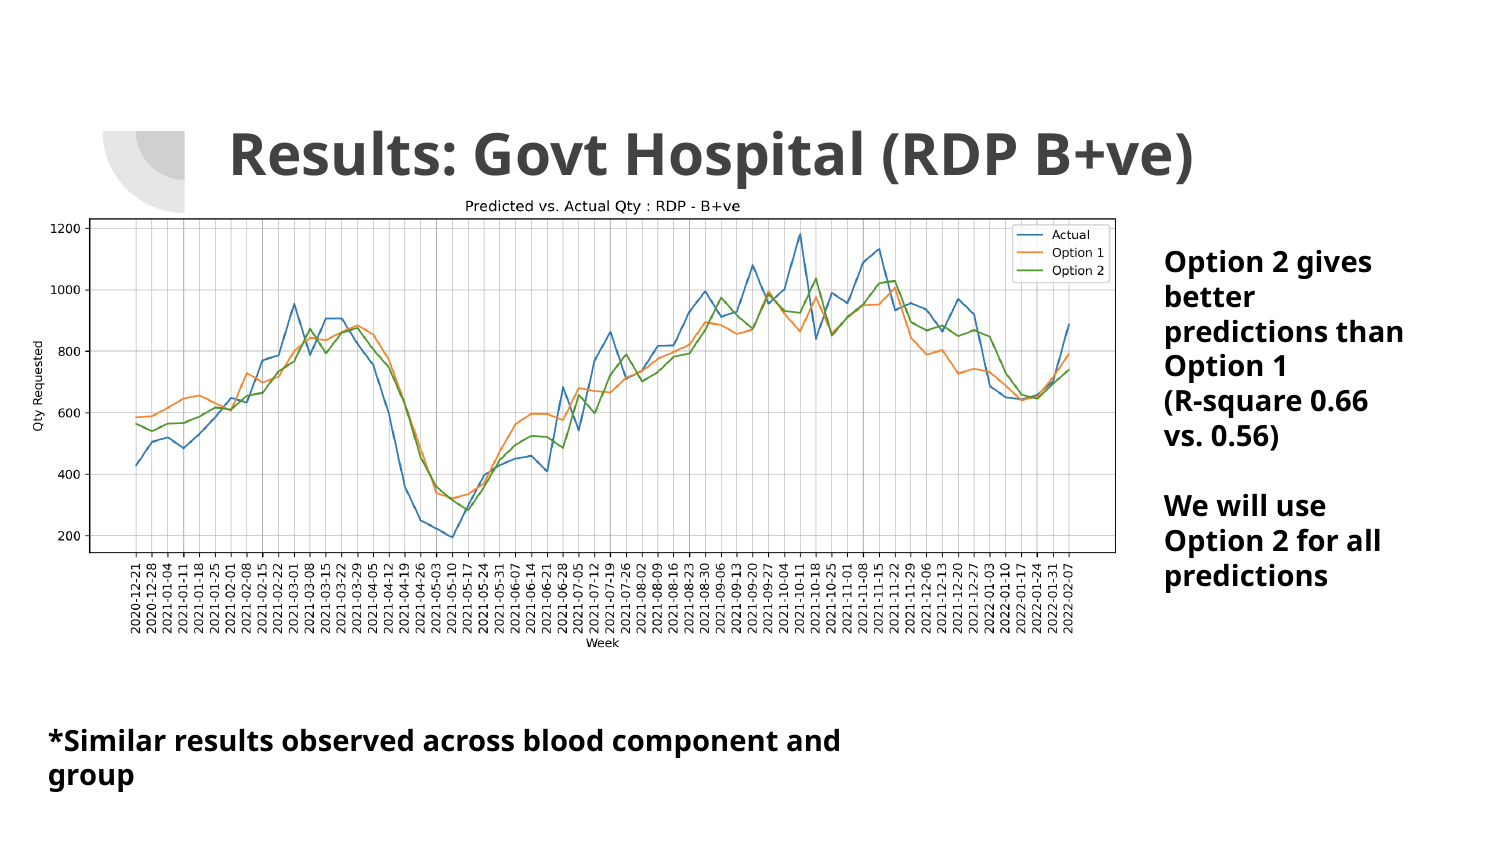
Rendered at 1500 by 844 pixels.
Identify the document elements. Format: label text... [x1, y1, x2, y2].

text_box Option 2 gives better predictions than Option 1 (R-square 0.66 vs. 0.56) We will use Option 2 for all predictions [1148, 227, 1421, 608]
title Results: Govt Hospital (RDP B+ve) [213, 98, 1368, 263]
text_box *Similar results observed across blood component and group [33, 706, 877, 807]
picture [24, 191, 1125, 658]
